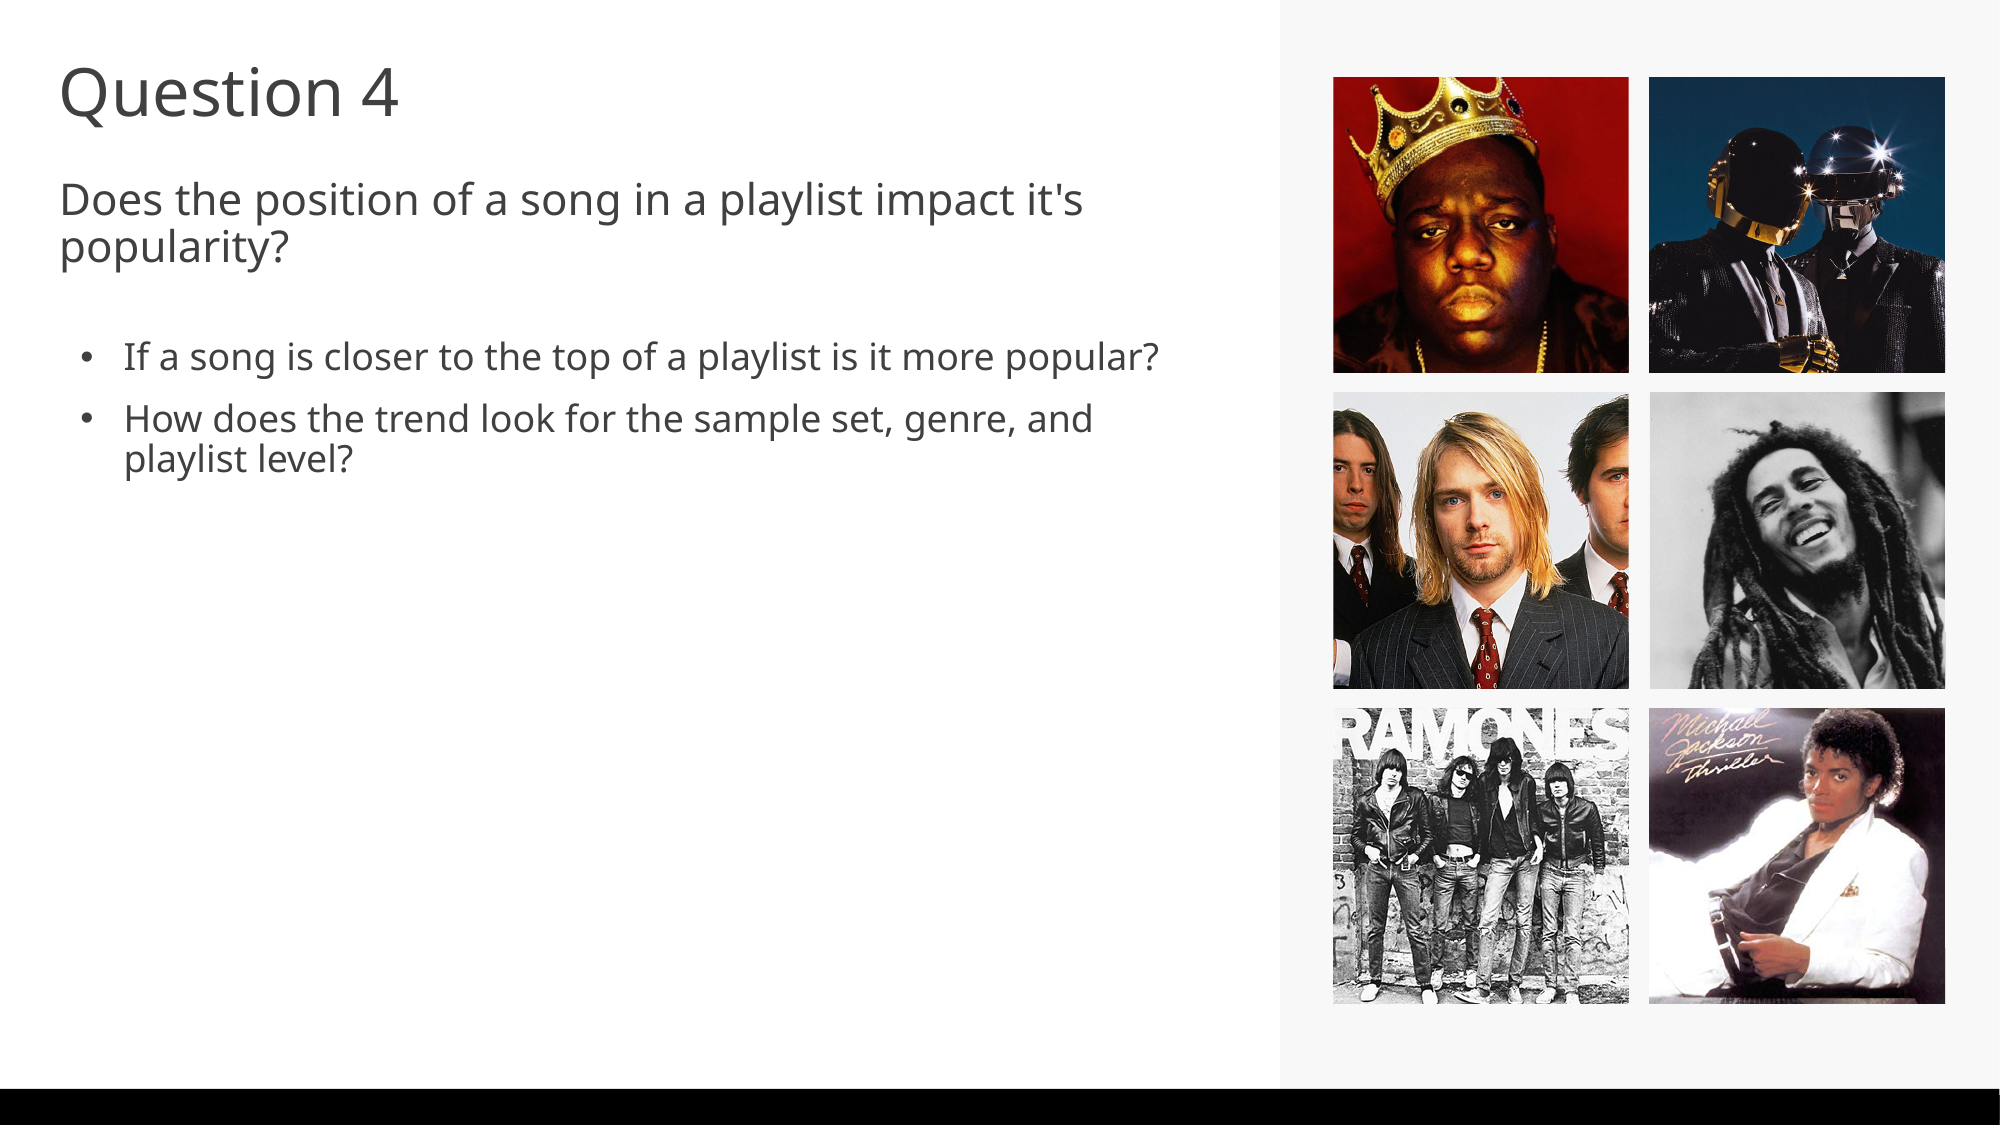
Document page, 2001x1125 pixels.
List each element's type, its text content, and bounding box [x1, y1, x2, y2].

picture [1333, 77, 1629, 373]
list Does the position of a song in a playlist impact it's popularity? [59, 177, 1207, 373]
picture [1649, 392, 1945, 689]
title Question 4 [59, 59, 1207, 148]
text_box [0, 1088, 2000, 1125]
picture [1333, 708, 1629, 1004]
picture [1649, 77, 1945, 373]
picture [1333, 392, 1629, 689]
list If a song is closer to the top of a playlist is it more popular? How does the trend look for the sample set, genre, and playlist level? [80, 338, 1228, 774]
picture [1649, 708, 1945, 1004]
